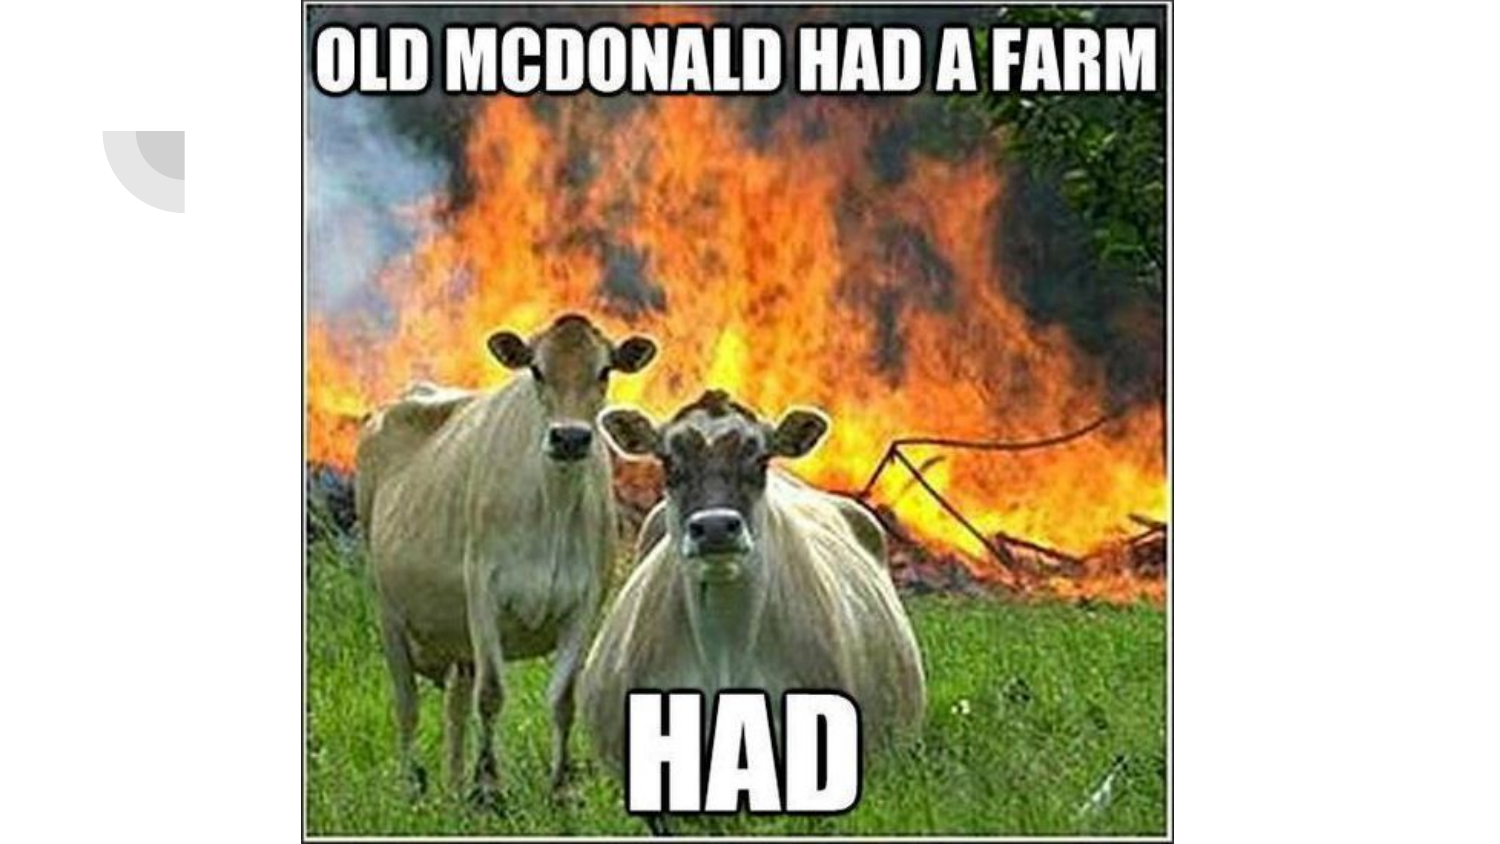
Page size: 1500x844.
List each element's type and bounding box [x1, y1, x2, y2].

picture [300, 0, 1175, 844]
